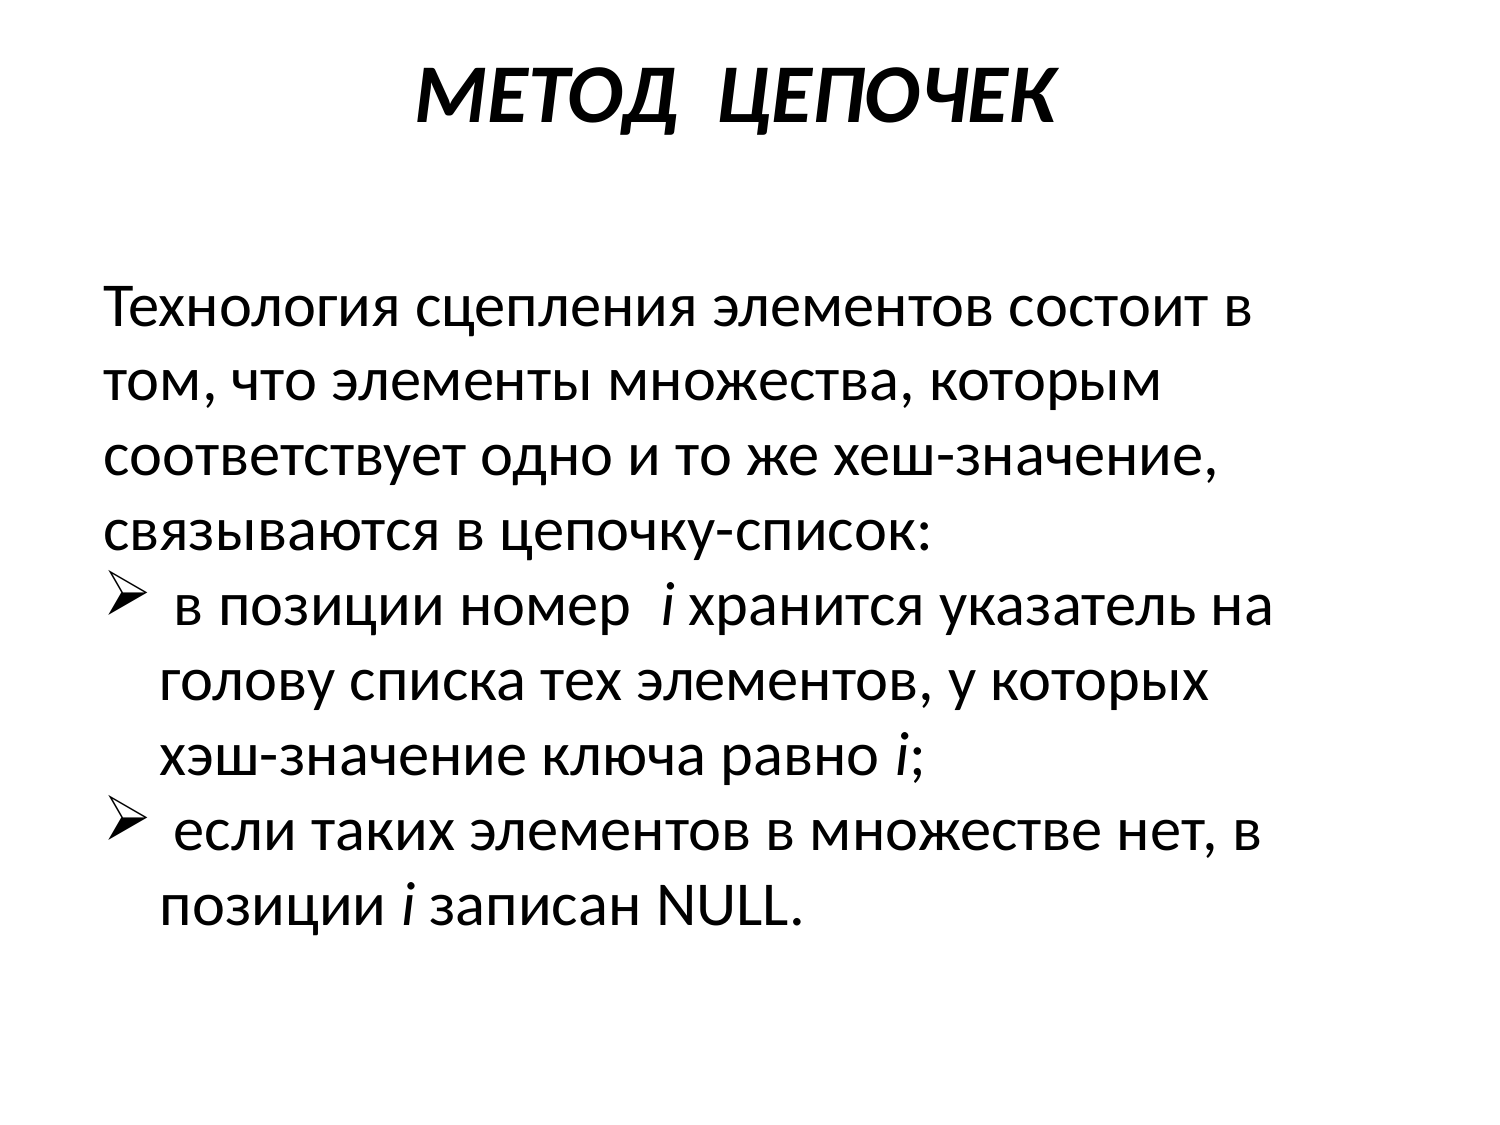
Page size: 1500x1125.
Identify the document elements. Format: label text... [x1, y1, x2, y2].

title МЕТОД ЦЕПОЧЕК [88, 30, 1383, 147]
list Технология сцепления элементов состоит в том, что элементы множества, которым соответствует одно и то же хеш-значение, связываются в цепочку-список: в позиции номер i хранится указатель на голову списка тех элементов, у которых хэш-значение ключа равно i; если таких элементов в множестве нет, в позиции i записан NULL. [88, 256, 1353, 985]
